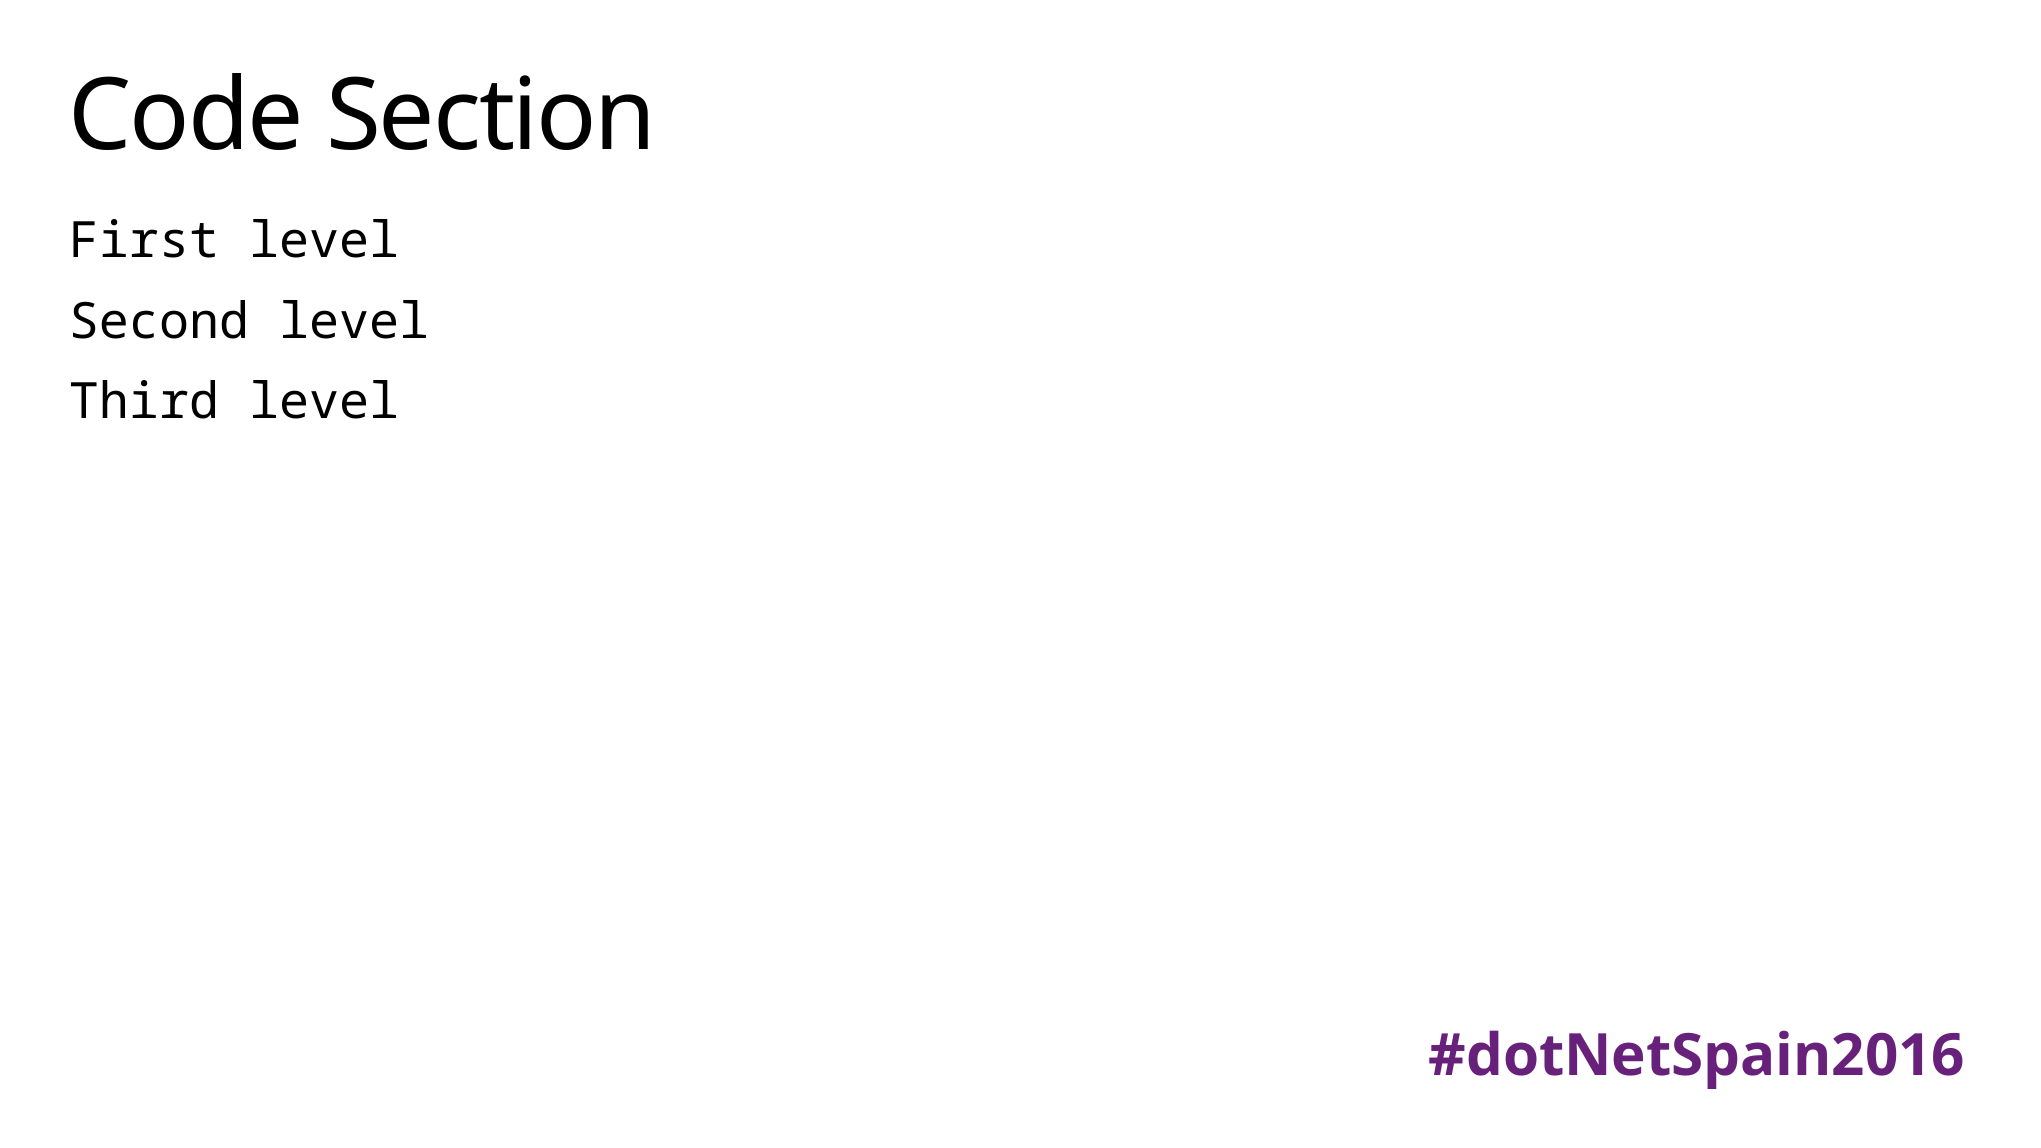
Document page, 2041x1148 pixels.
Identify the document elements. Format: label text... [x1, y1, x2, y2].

list First level Second level Third level [45, 199, 1996, 451]
title Code Section [45, 48, 1996, 199]
